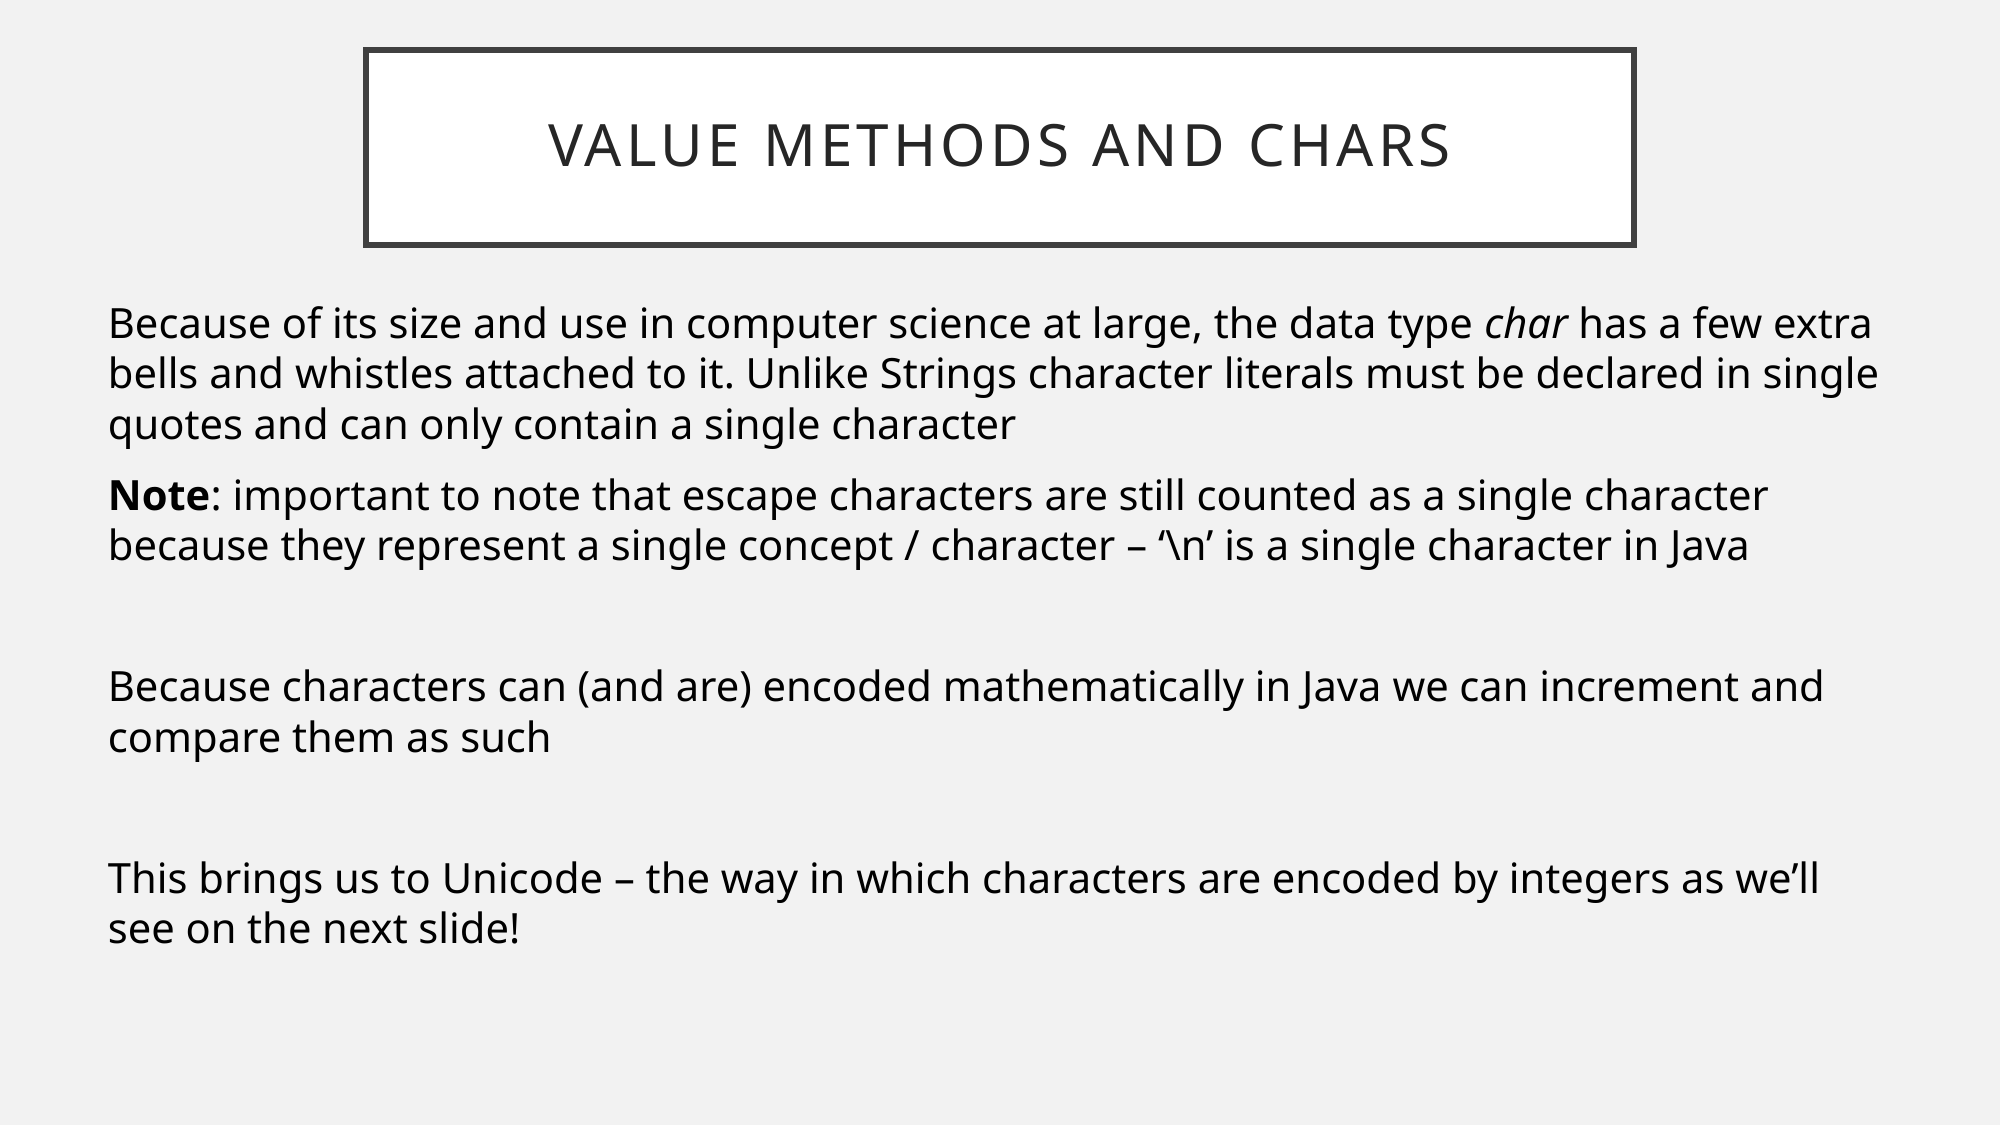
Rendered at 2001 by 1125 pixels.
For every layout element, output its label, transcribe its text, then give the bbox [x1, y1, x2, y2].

list Because of its size and use in computer science at large, the data type char has a few extra bells and whistles attached to it. Unlike Strings character literals must be declared in single quotes and can only contain a single character Note: important to note that escape characters are still counted as a single character because they represent a single concept / character – ‘\n’ is a single character in Java Because characters can (and are) encoded mathematically in Java we can increment and compare them as such This brings us to Unicode – the way in which characters are encoded by integers as we’ll see on the next slide! [93, 289, 1907, 990]
title Value methods and chars [363, 47, 1637, 248]
